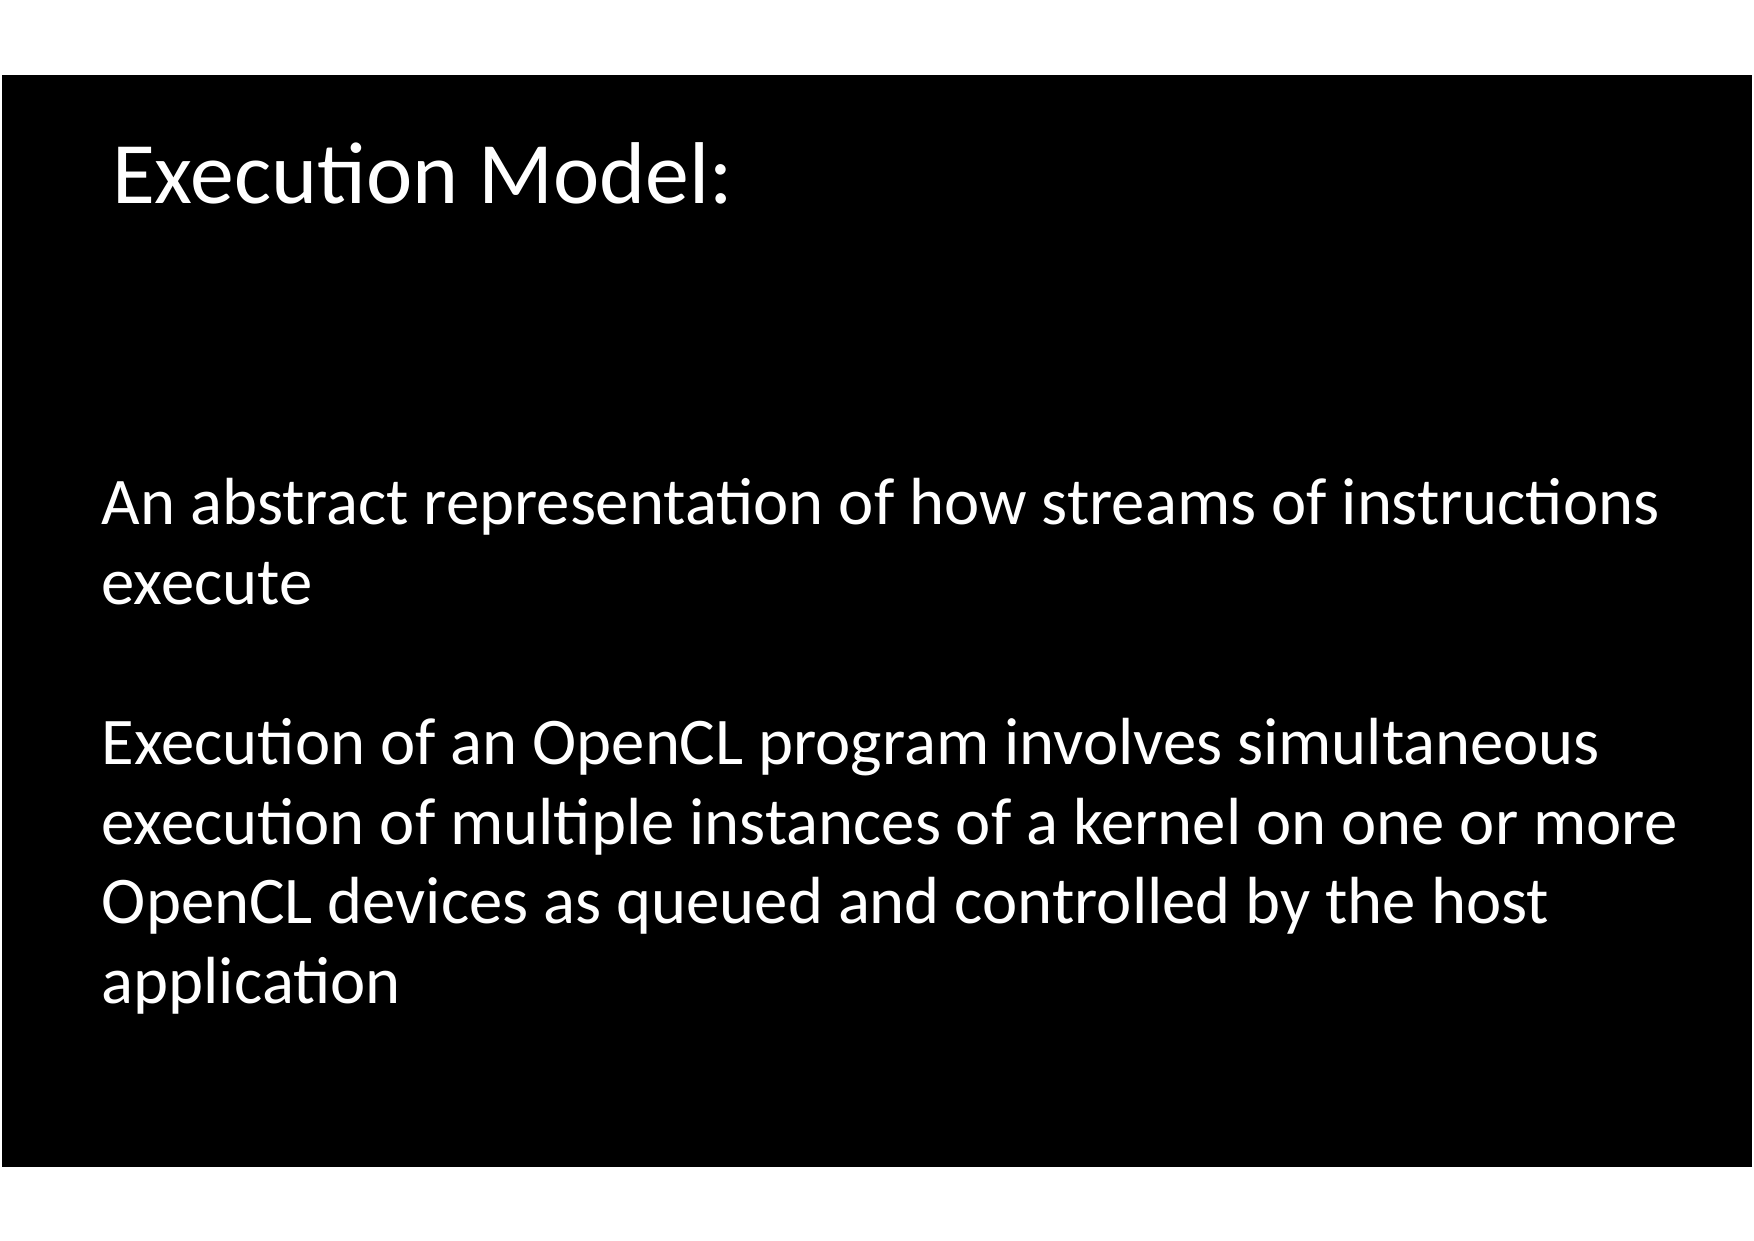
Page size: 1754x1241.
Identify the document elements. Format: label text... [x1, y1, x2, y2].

text_box [0, 73, 1754, 1169]
text_box An abstract representation of how streams of instructions execute Execution of an OpenCL program involves simultaneous execution of multiple instances of a kernel on one or more OpenCL devices as queued and controlled by the host application [101, 457, 1715, 1025]
text_box Execution Model: [112, 127, 734, 229]
